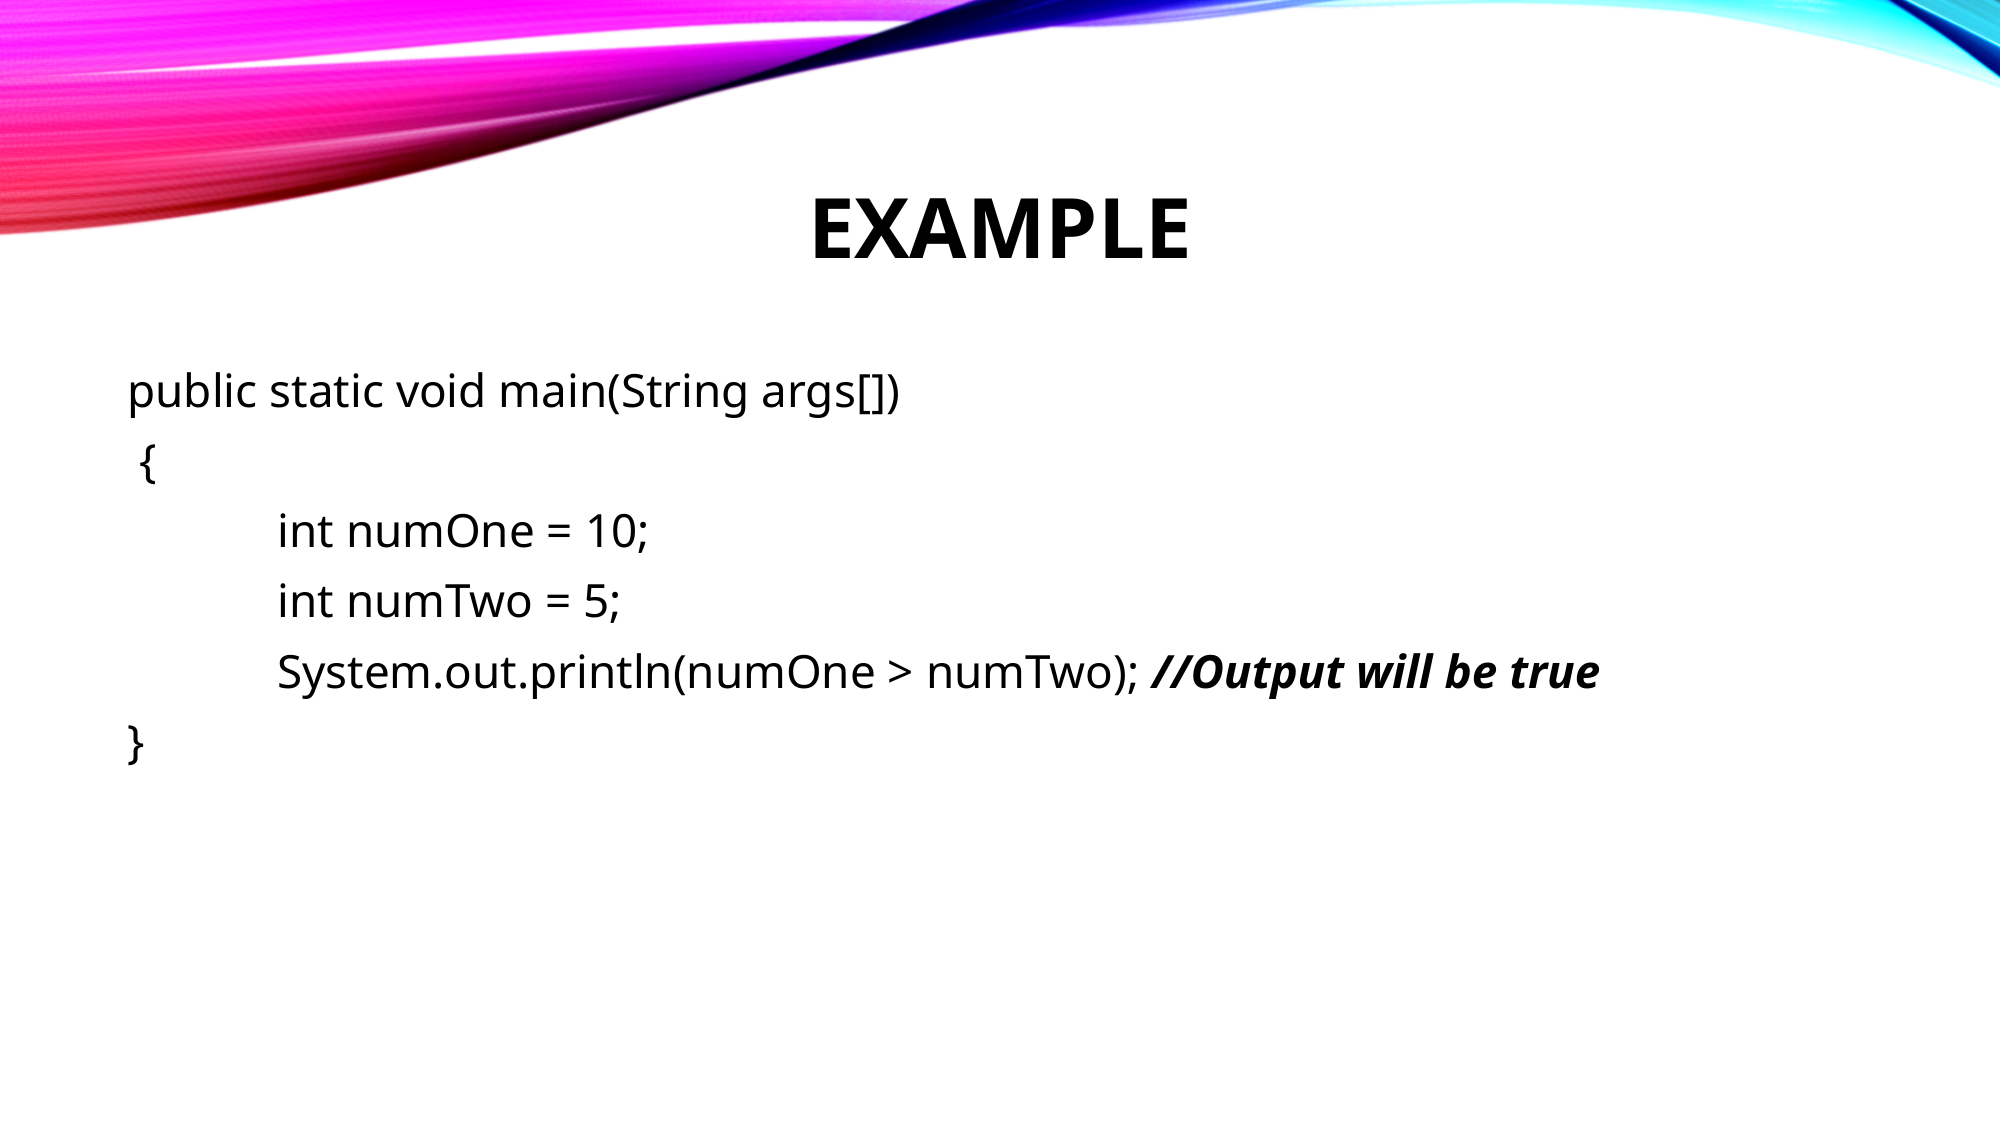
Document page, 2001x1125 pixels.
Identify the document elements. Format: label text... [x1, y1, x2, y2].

picture [0, 0, 2000, 237]
list public static void main(String args[]) { int numOne = 10; int numTwo = 5; System.out.println(numOne > numTwo); //Output will be true } [112, 360, 1888, 1021]
picture [1890, 0, 2000, 75]
picture [1910, 0, 2000, 45]
title EXAMPLE [112, 125, 1888, 338]
